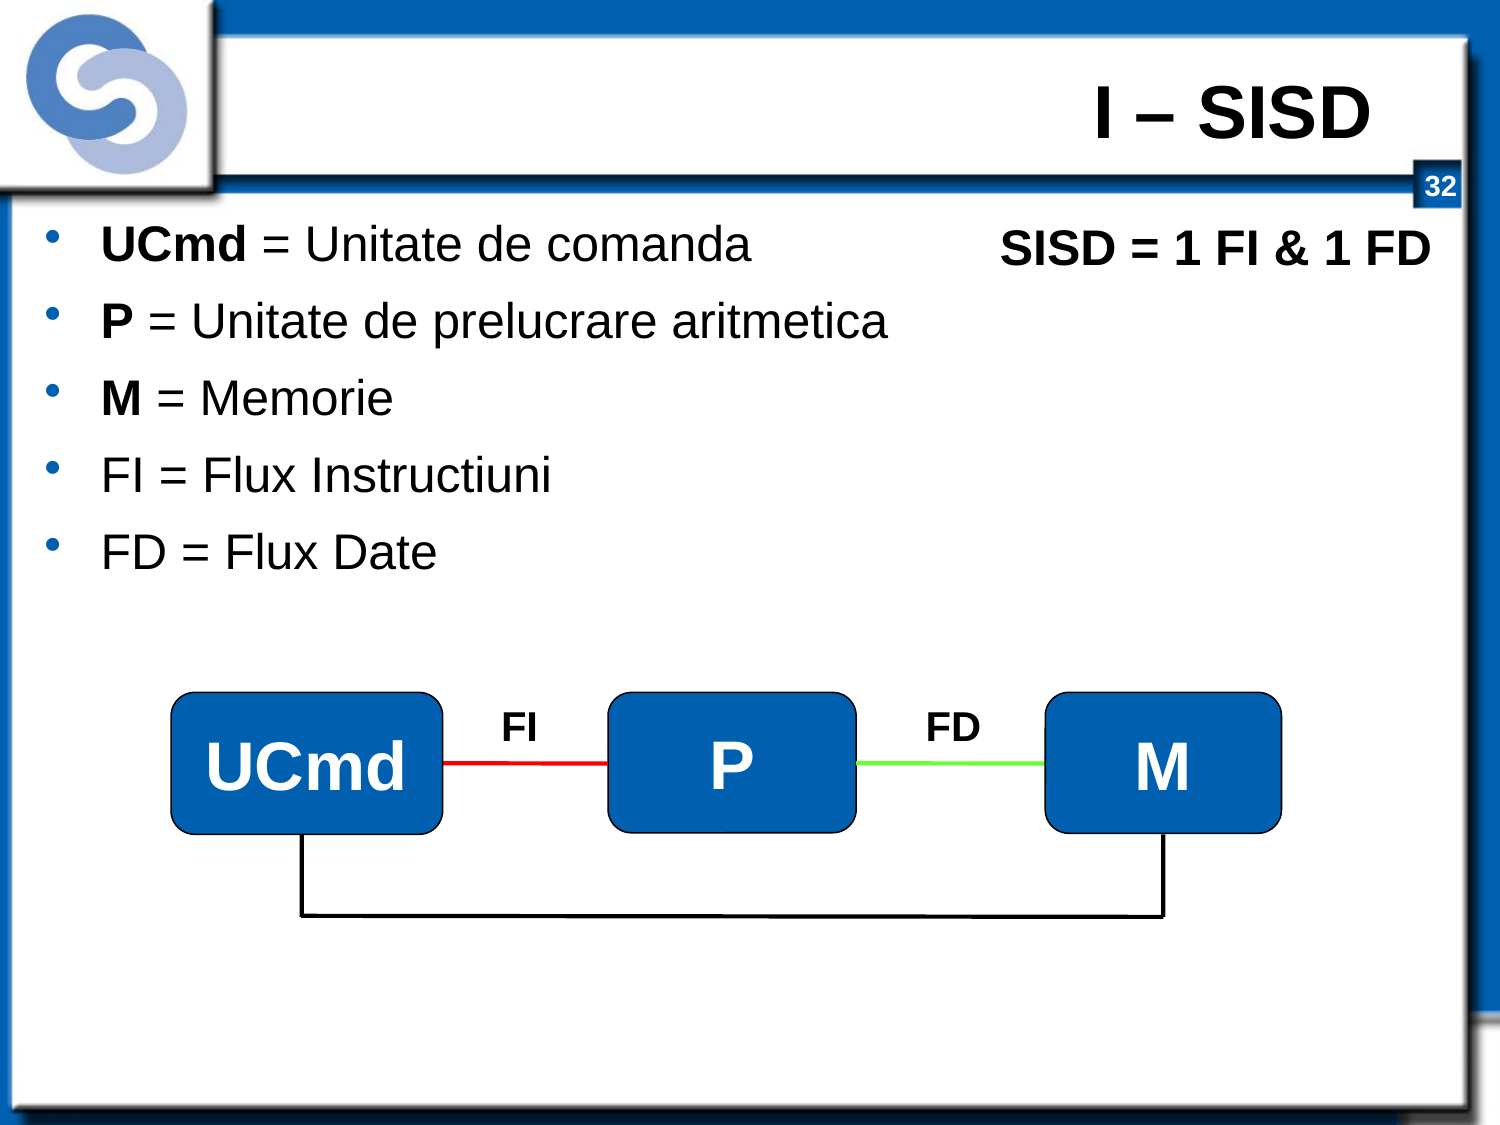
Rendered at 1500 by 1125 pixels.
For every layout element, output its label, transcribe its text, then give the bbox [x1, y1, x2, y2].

picture [0, 0, 1500, 1125]
text_box P [608, 692, 857, 833]
text_box FD [899, 692, 1008, 758]
text_box M [1045, 692, 1282, 834]
text_box FI [465, 692, 574, 758]
title I – SISD [187, 42, 1388, 159]
text_box SISD = 1 FI & 1 FD [985, 207, 1447, 283]
list UCmd = Unitate de comanda P = Unitate de prelucrare aritmetica M = Memorie FI = Flux Instructiuni FD = Flux Date [29, 208, 1436, 1094]
text_box UCmd [171, 692, 443, 835]
